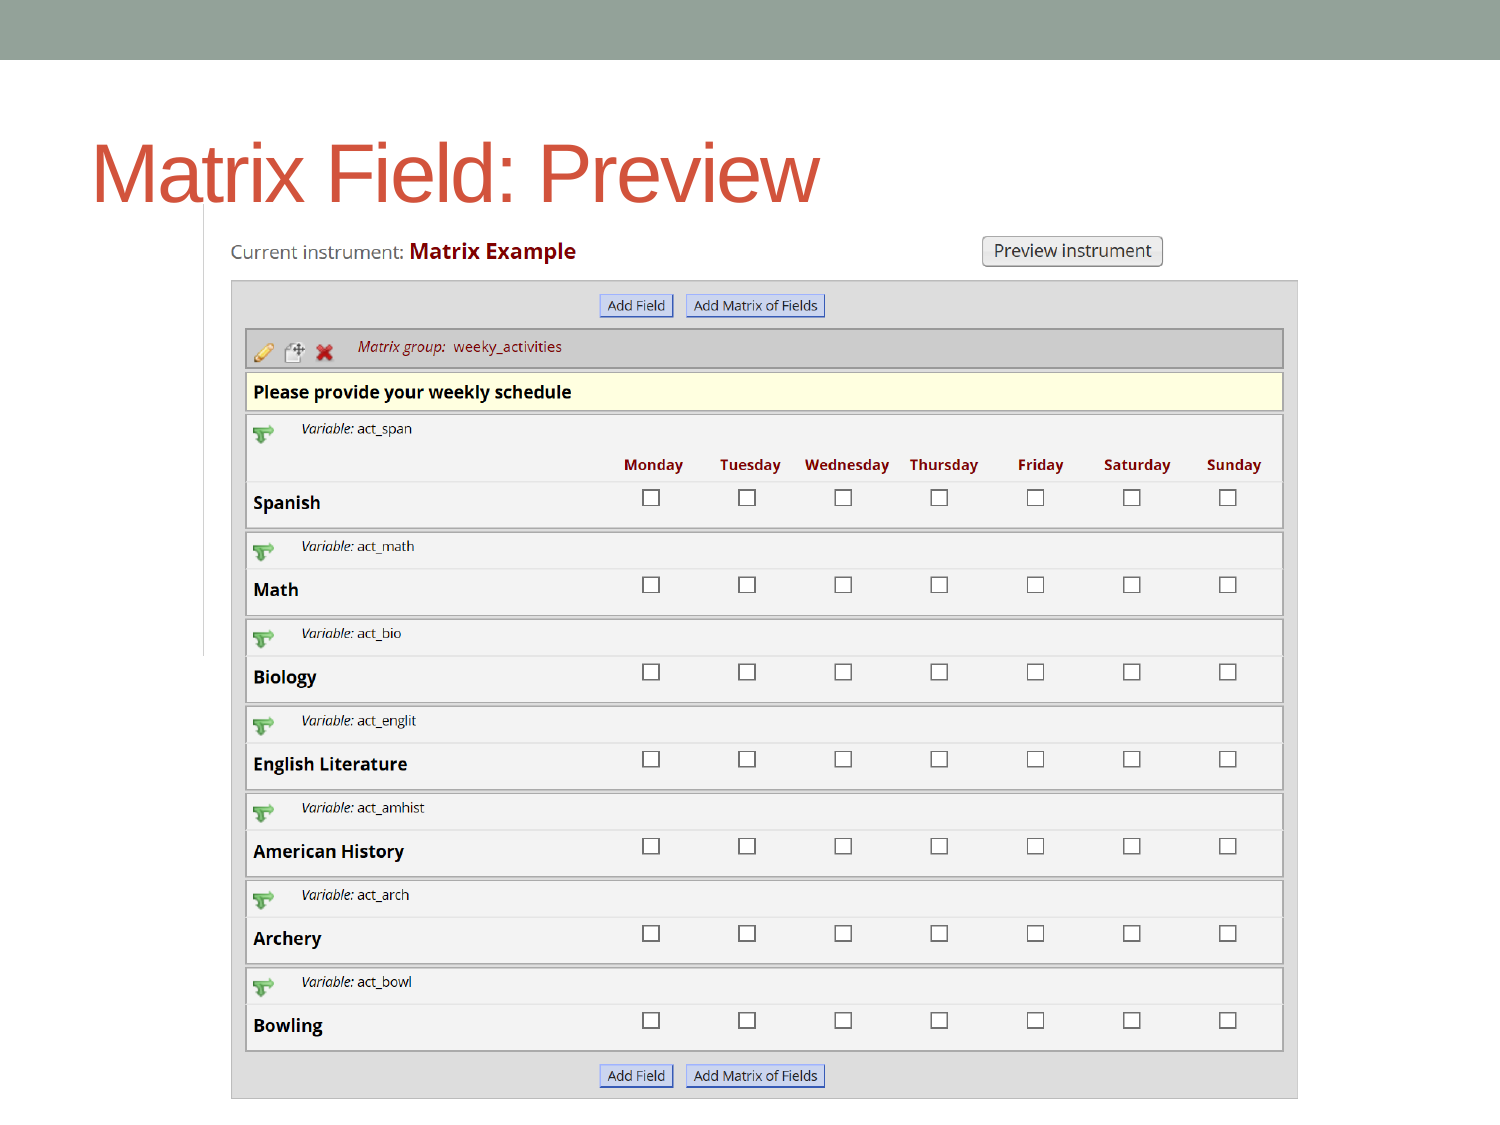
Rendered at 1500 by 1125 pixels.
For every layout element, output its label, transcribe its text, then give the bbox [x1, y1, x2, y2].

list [203, 204, 1299, 1101]
title Matrix Field: Preview [75, 87, 1425, 250]
